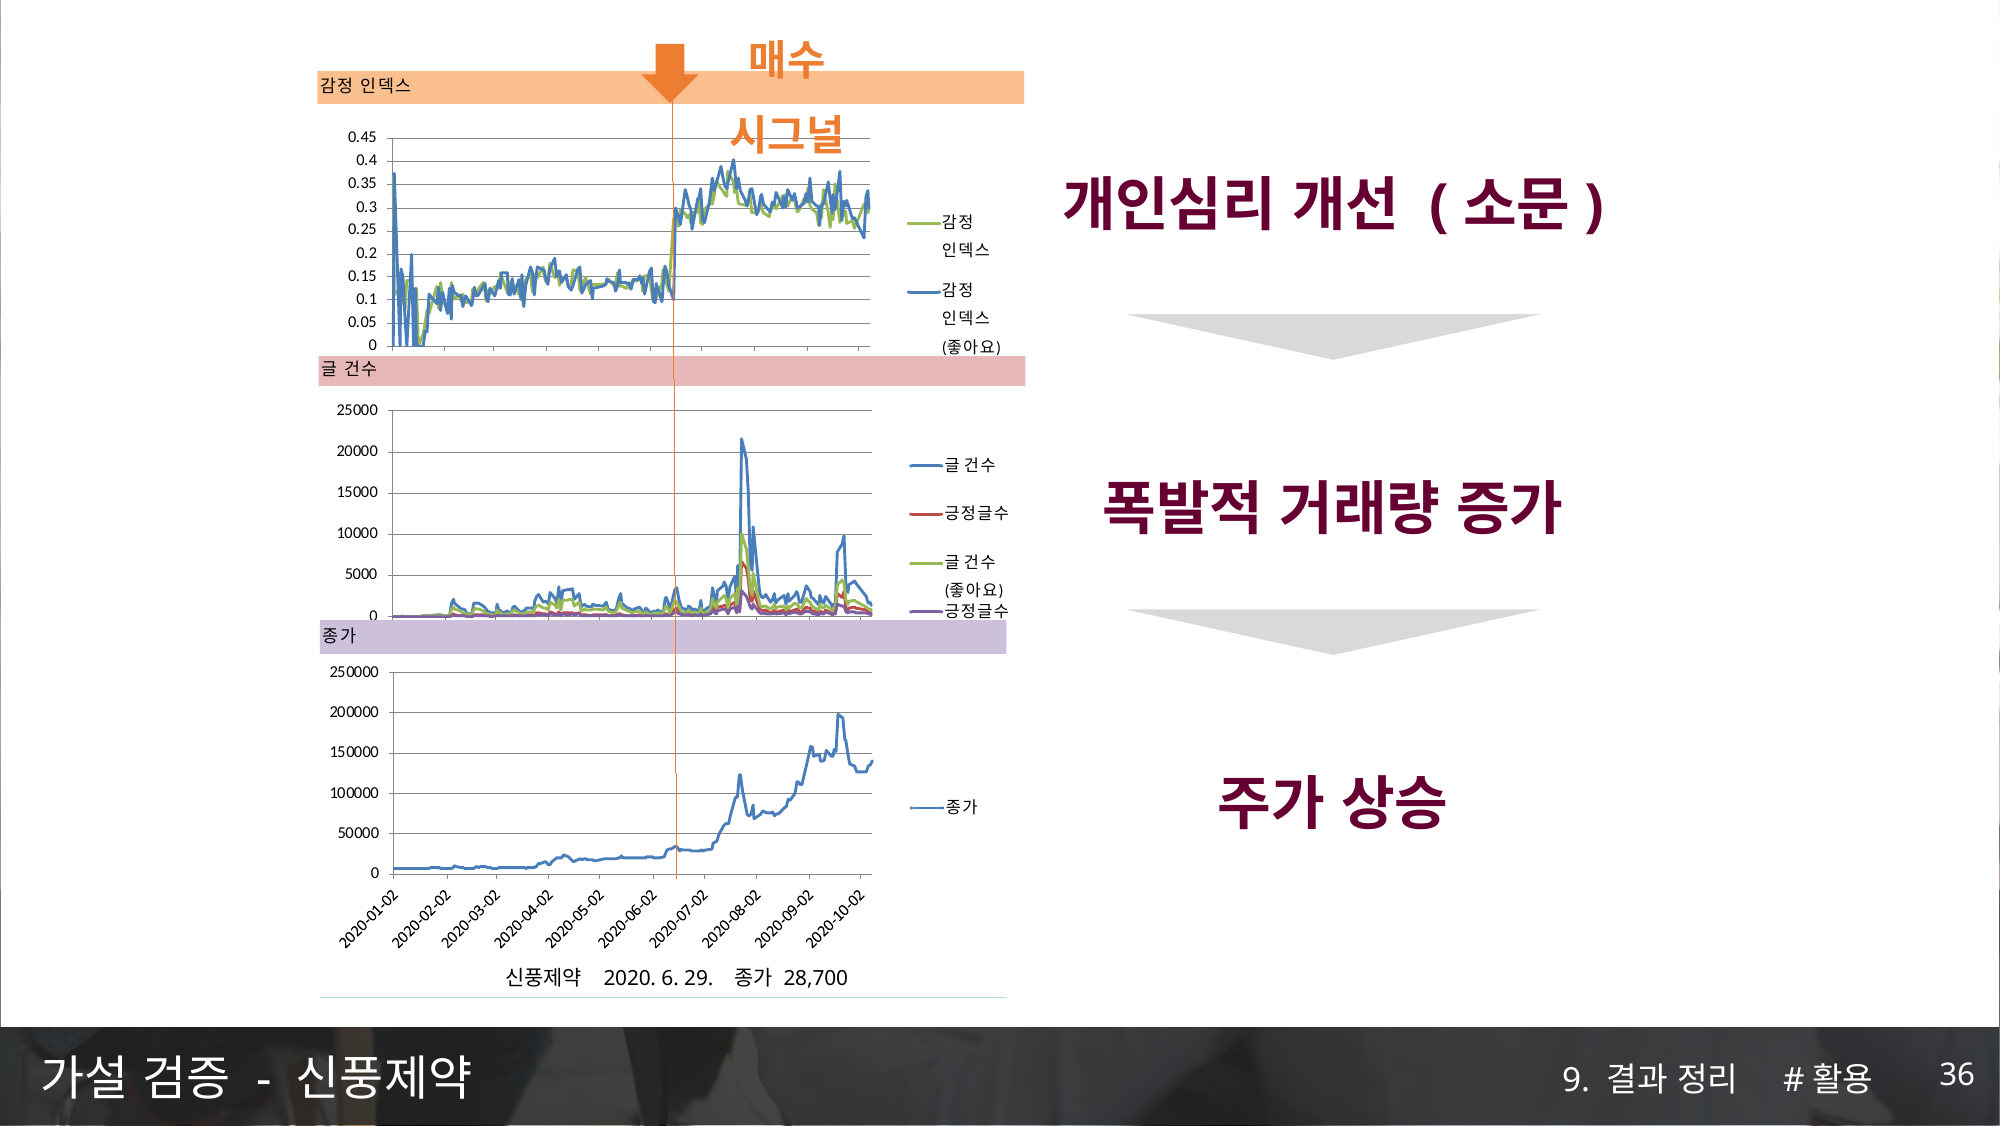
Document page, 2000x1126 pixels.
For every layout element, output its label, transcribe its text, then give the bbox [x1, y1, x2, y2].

picture [316, 70, 1027, 998]
text_box 주가 상승 [1045, 723, 1621, 844]
text_box 매수 시그널 [672, 1, 902, 70]
list 9. 결과 정리 #활용 [1116, 1044, 1889, 1116]
text_box [654, 42, 672, 70]
text_box 개인심리 개선 (소문) [1036, 124, 1630, 245]
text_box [672, 51, 677, 879]
title 가설 검증 - 신풍제약 [20, 1043, 1334, 1117]
text_box [1114, 312, 1552, 363]
slide_number 36 [1907, 1045, 1993, 1106]
text_box [1114, 607, 1552, 658]
text_box 폭발적 거래량 증가 [1045, 428, 1621, 549]
